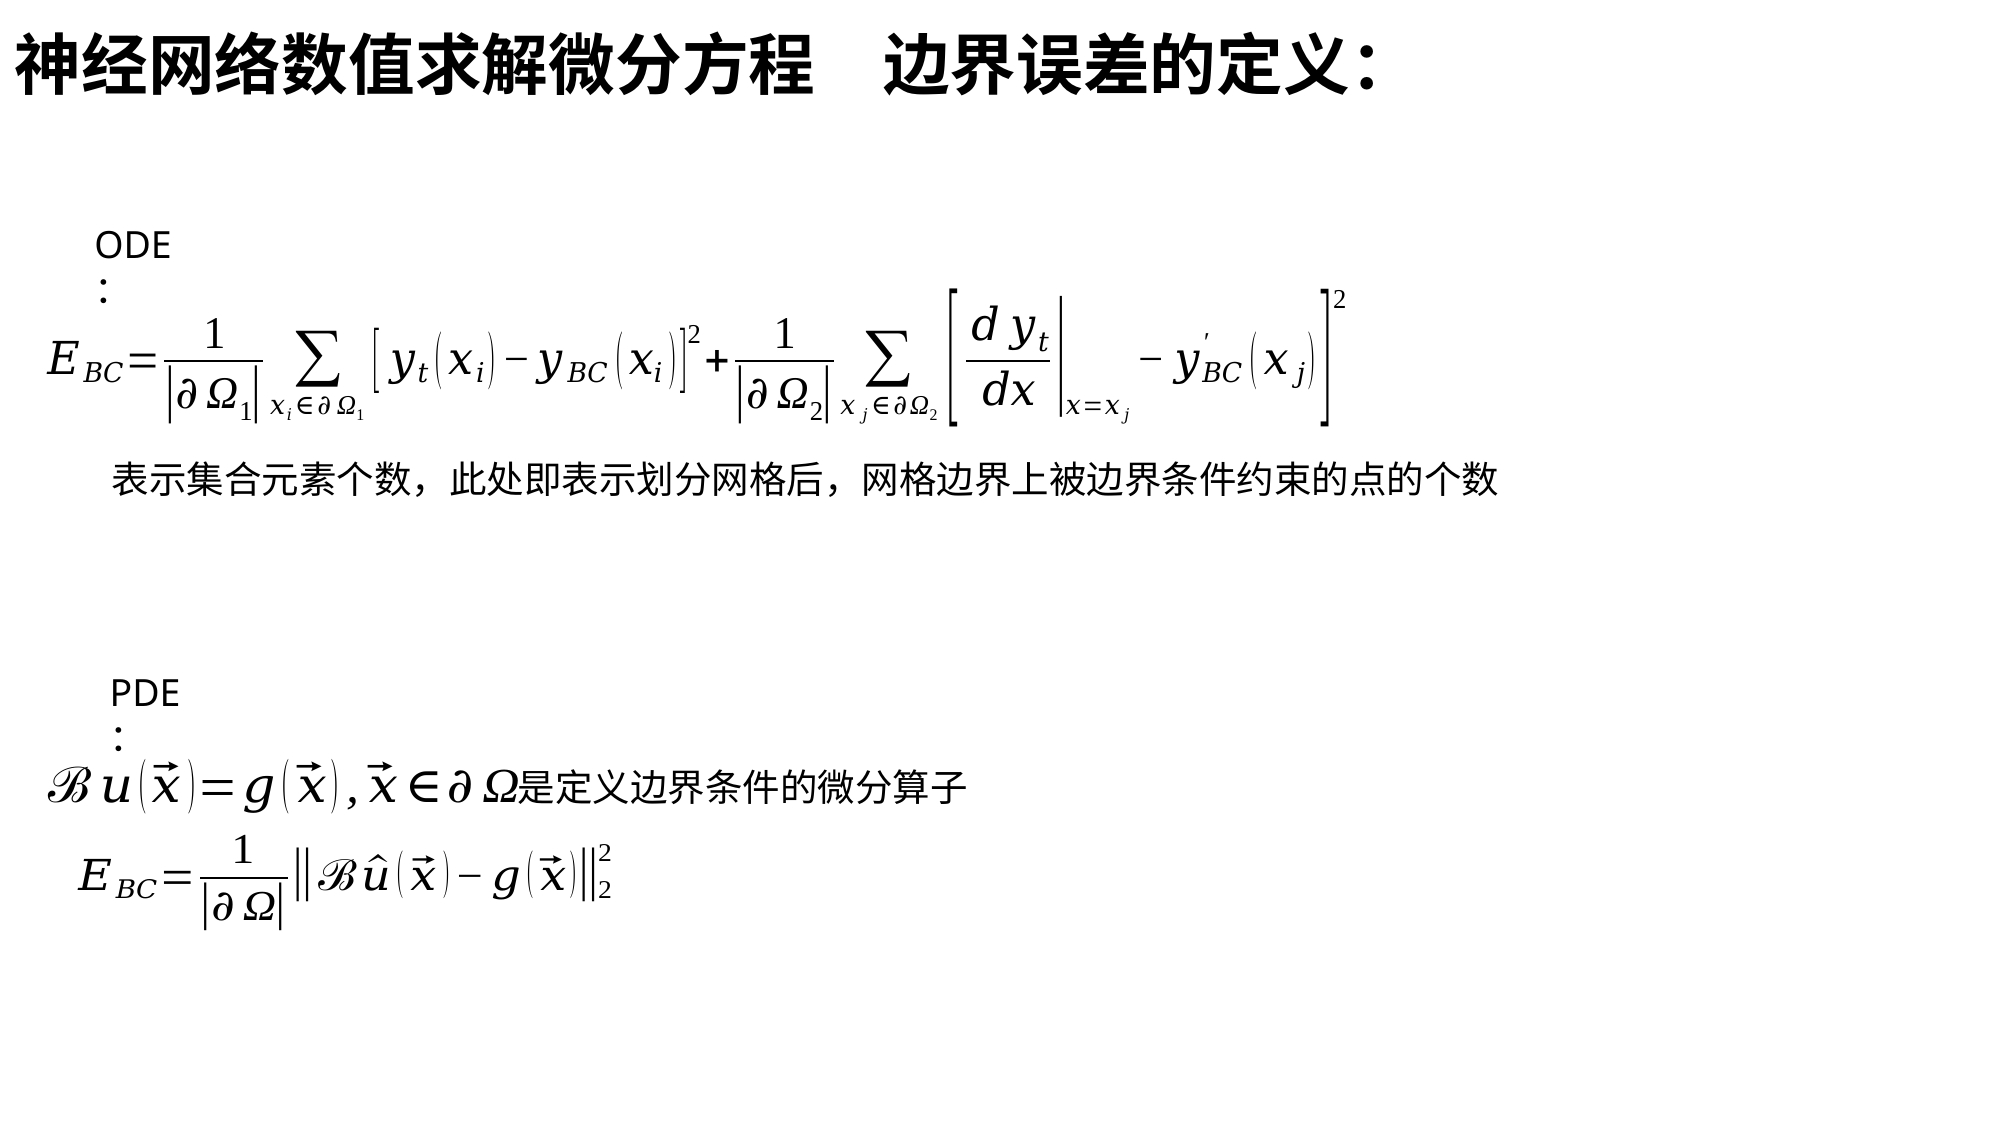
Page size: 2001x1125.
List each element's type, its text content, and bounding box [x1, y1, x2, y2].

text_box 边界误差的定义： [869, 15, 1445, 111]
text_box 神经网络数值求解微分方程 [0, 15, 869, 111]
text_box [44, 213, 1550, 510]
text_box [44, 662, 1107, 933]
